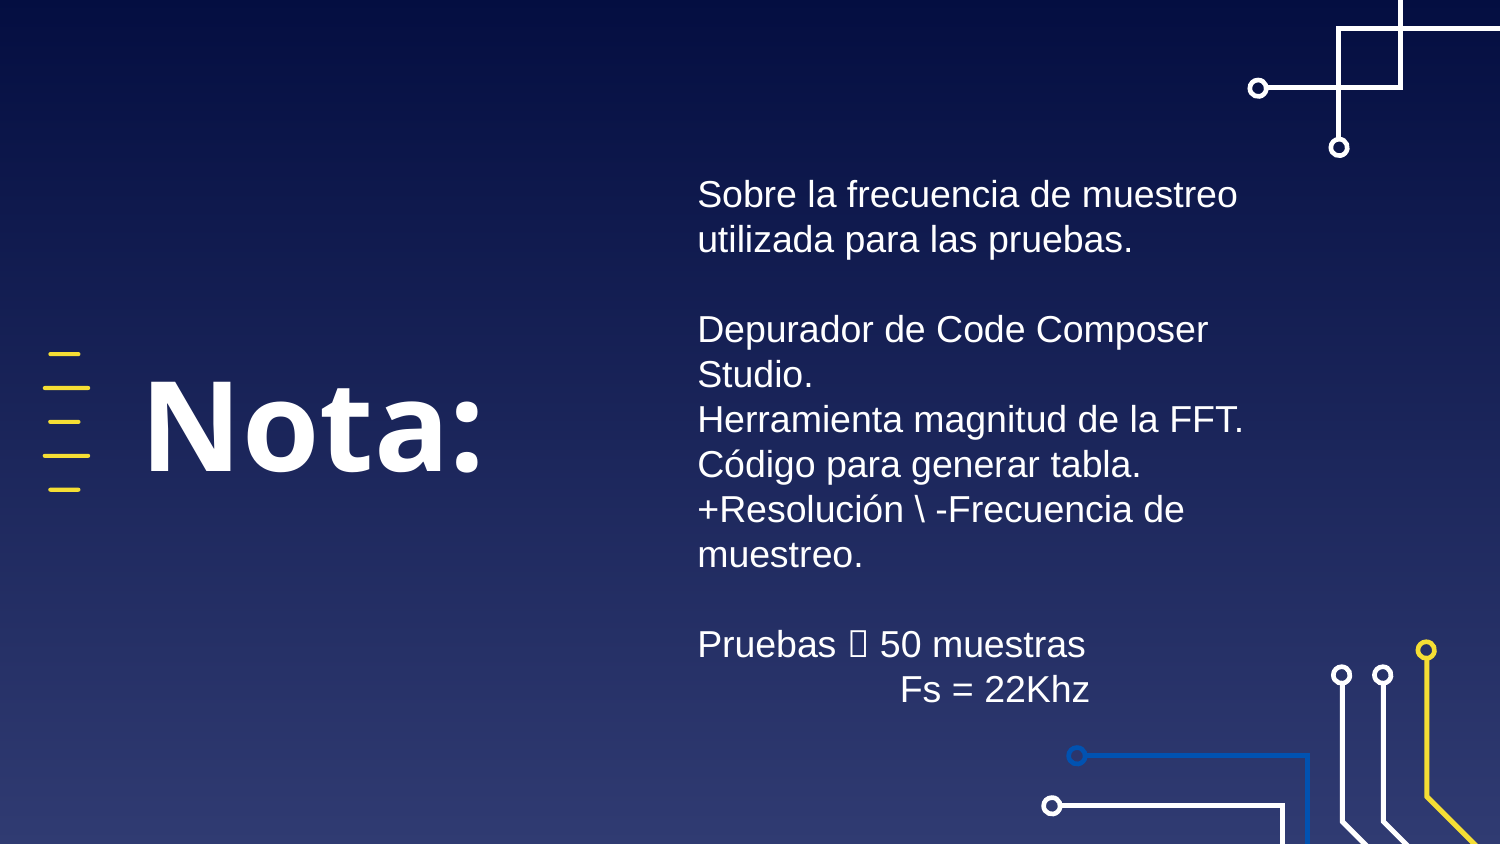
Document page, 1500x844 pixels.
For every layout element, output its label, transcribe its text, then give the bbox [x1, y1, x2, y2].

title Nota: [125, 233, 682, 611]
text_box Sobre la frecuencia de muestreo utilizada para las pruebas. Depurador de Code Composer Studio. Herramienta magnitud de la FFT. Código para generar tabla. +Resolución \ -Frecuencia de muestreo. Pruebas  50 muestras Fs = 22Khz [682, 163, 1314, 611]
